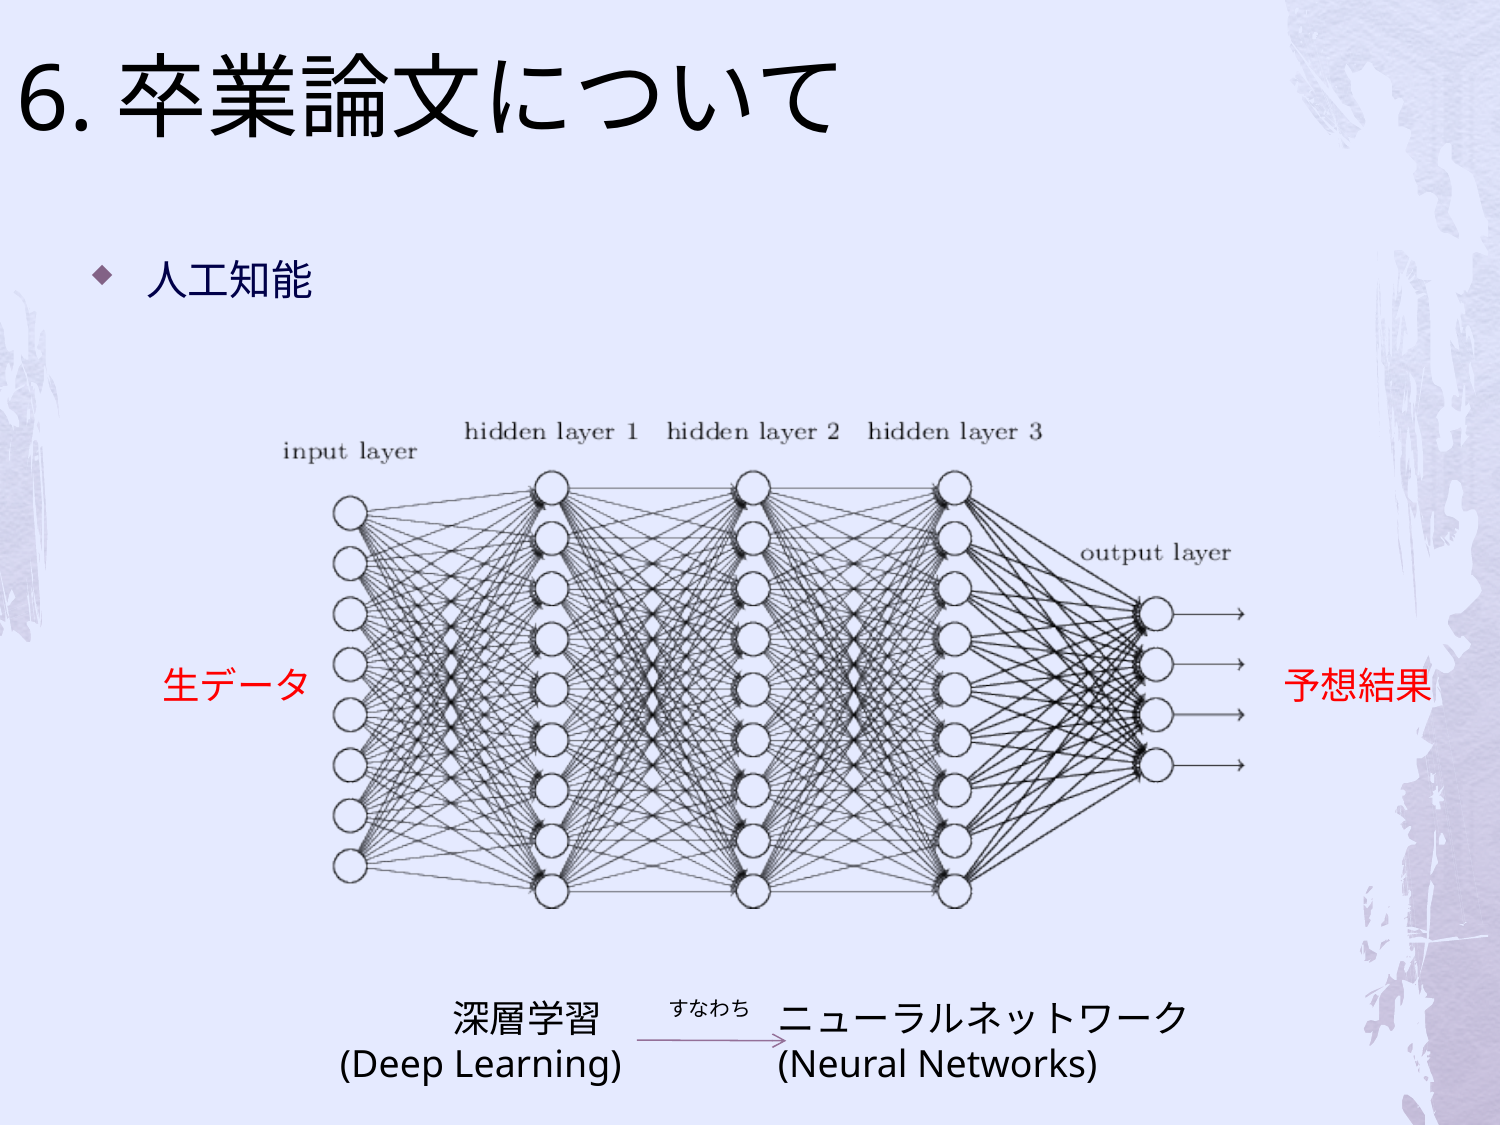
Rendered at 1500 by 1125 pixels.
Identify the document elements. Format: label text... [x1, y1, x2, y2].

list 人工知能 [75, 246, 1425, 989]
title 6.卒業論文について [2, 0, 1500, 188]
picture [274, 412, 1269, 909]
text_box 生データ [147, 654, 266, 714]
text_box 予想結果 [1277, 654, 1458, 714]
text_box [323, 987, 1175, 1094]
